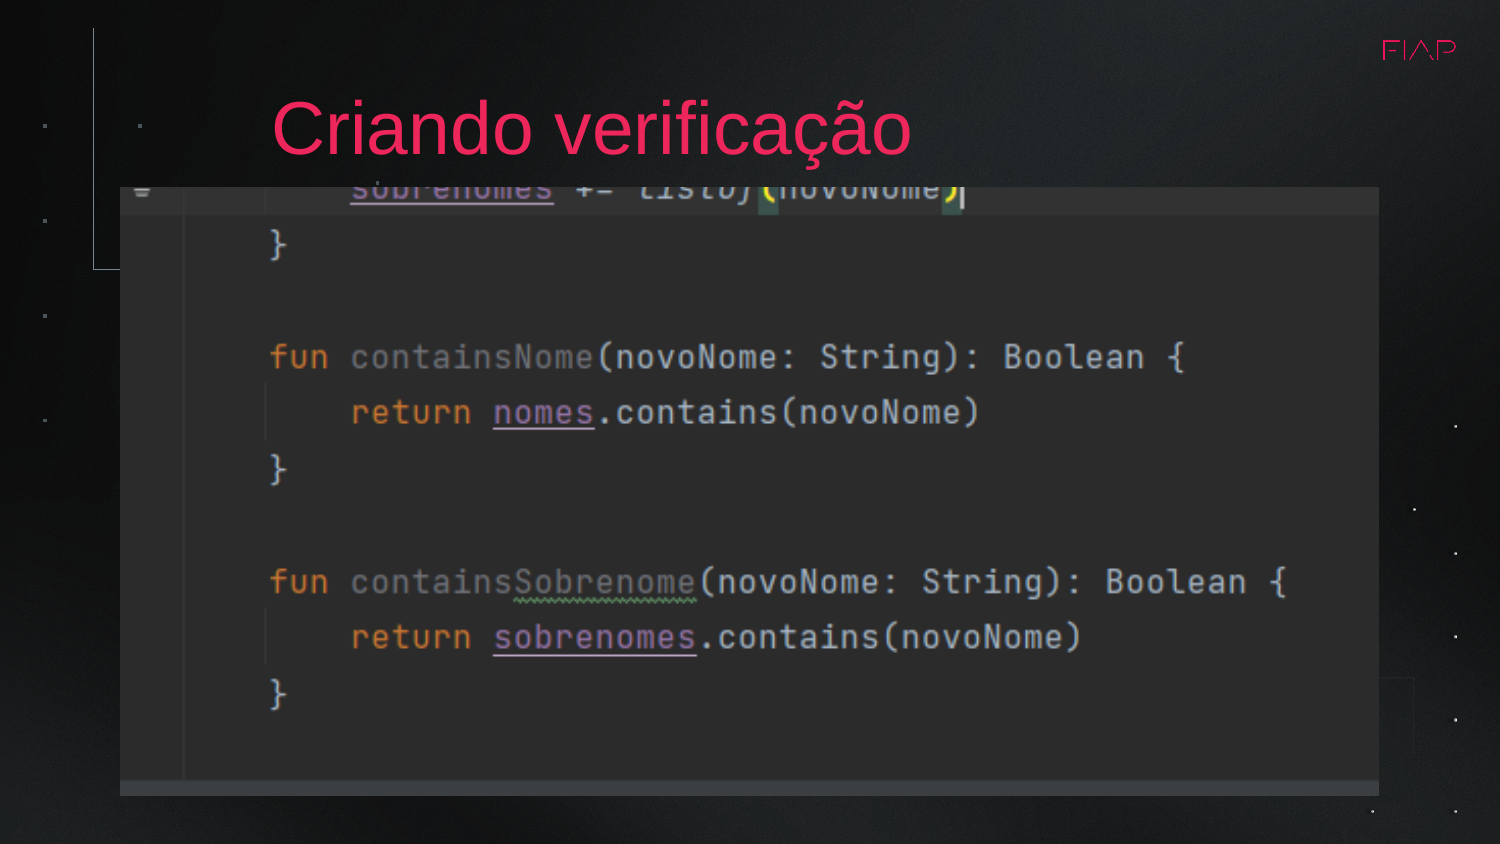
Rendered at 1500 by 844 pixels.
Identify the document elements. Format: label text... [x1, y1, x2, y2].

picture [0, 0, 1500, 844]
text_box Criando verificação [383, 72, 1230, 177]
